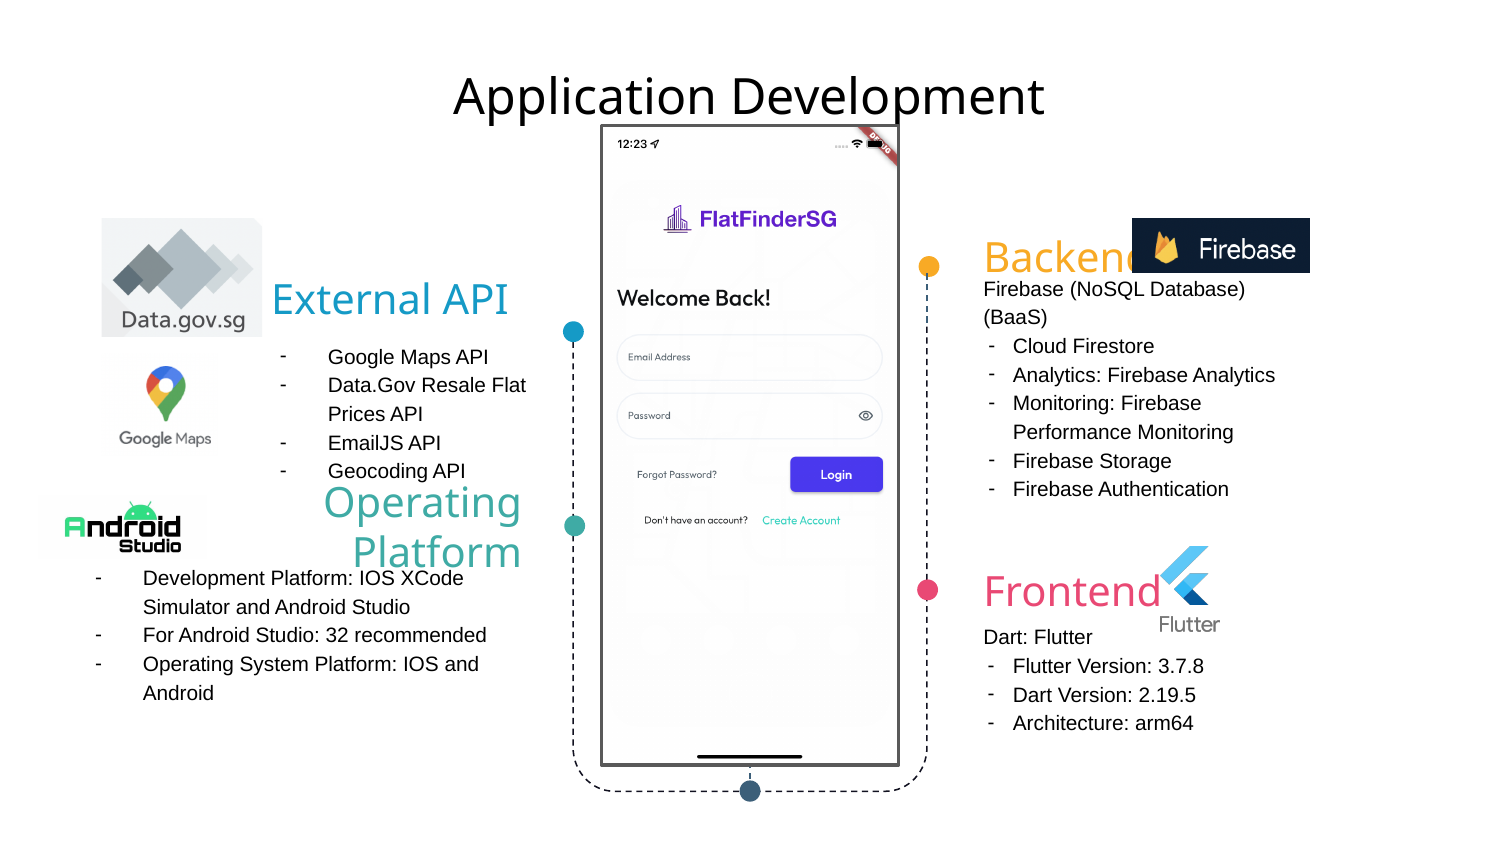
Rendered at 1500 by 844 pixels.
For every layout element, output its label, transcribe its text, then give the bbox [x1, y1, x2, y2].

picture [602, 126, 898, 764]
picture [1160, 546, 1220, 633]
picture [101, 217, 263, 337]
picture [1132, 217, 1310, 273]
picture [38, 494, 207, 559]
title Application Development [348, 63, 1152, 127]
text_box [52, 494, 597, 730]
picture [101, 352, 218, 456]
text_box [902, 224, 1304, 596]
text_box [902, 602, 1304, 758]
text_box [572, 738, 928, 802]
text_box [188, 266, 597, 493]
